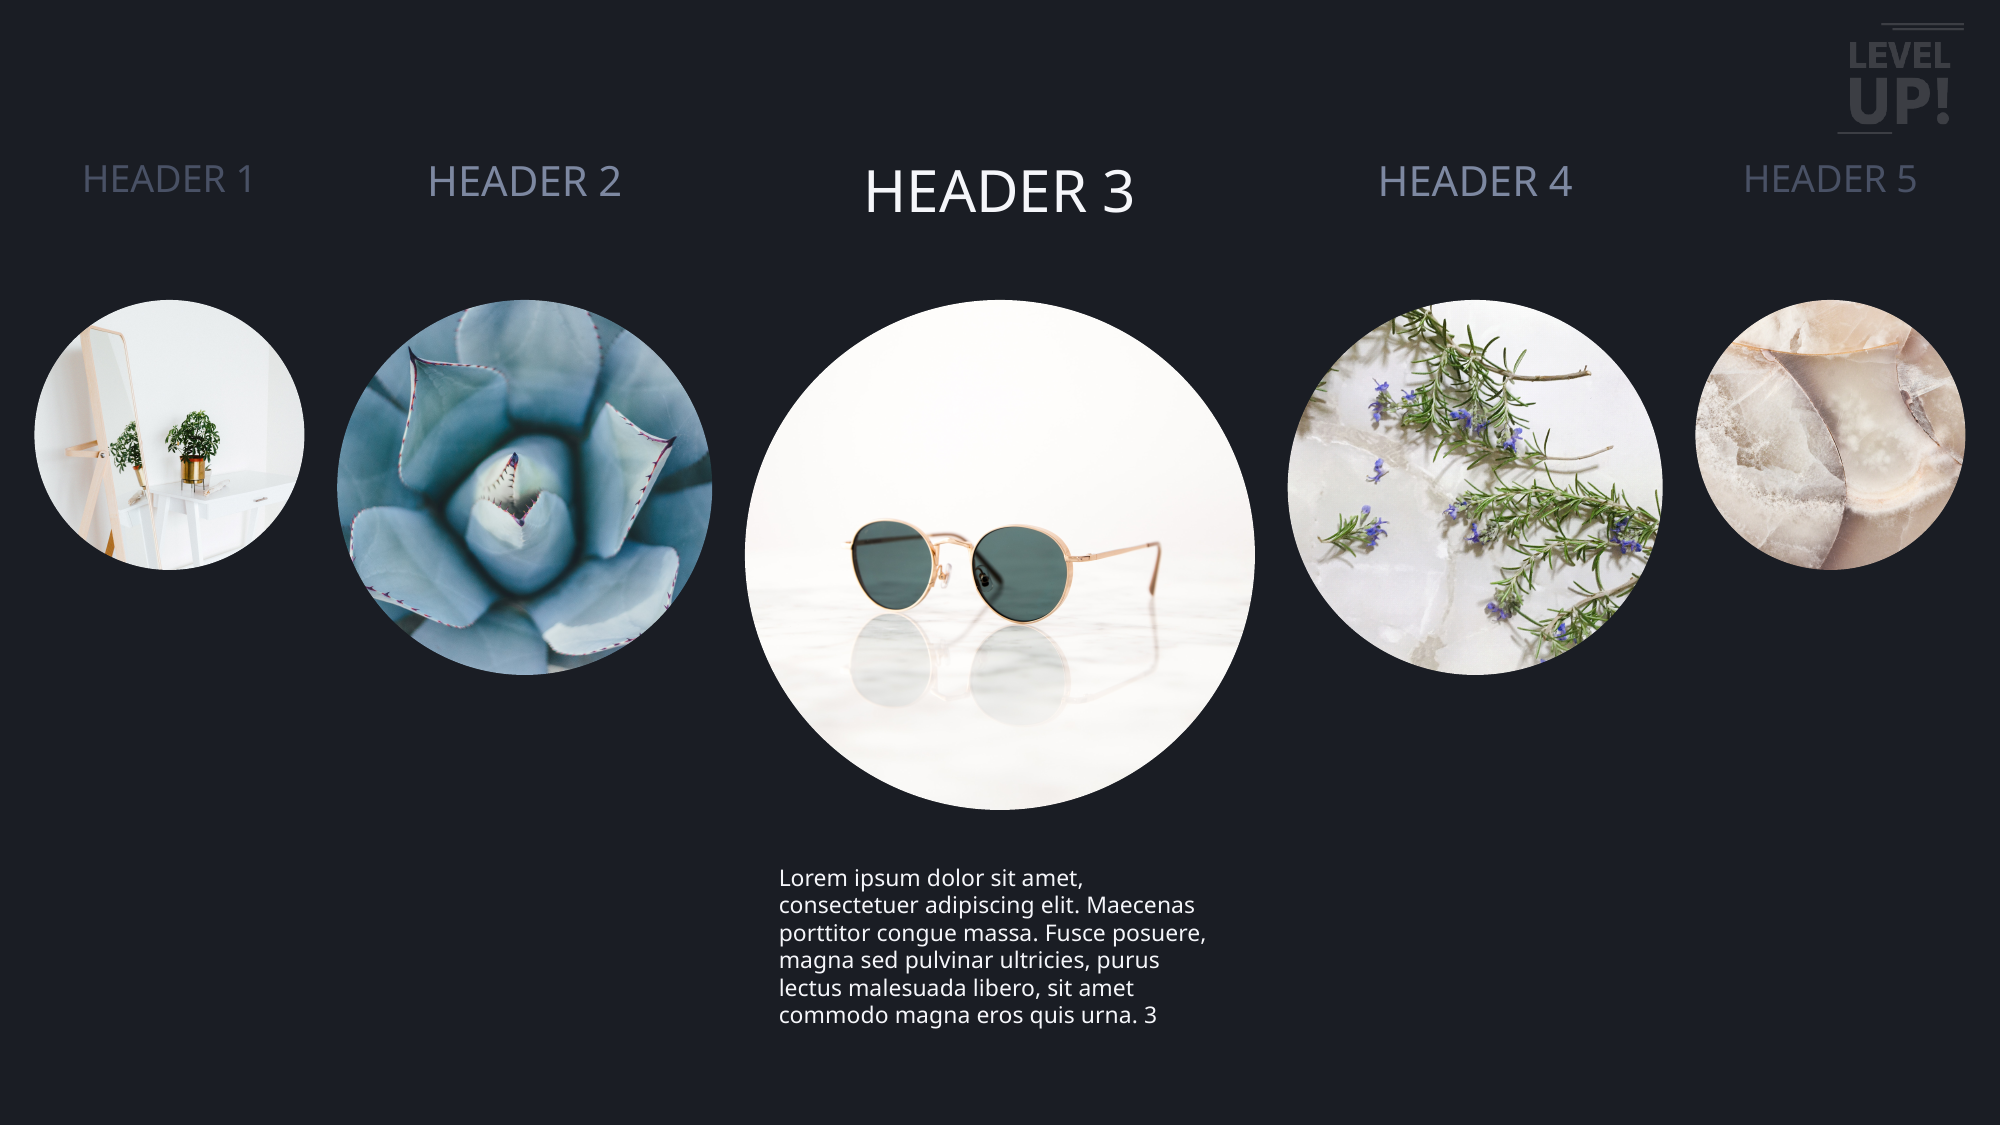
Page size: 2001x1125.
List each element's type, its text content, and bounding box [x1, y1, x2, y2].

text_box HEADER 3 [847, 154, 1153, 225]
text_box Lorem ipsum dolor sit amet, consectetuer adipiscing elit. Maecenas porttitor congue massa. Fusce posuere, magna sed pulvinar ultricies, purus lectus malesuada libero, sit amet commodo magna eros quis urna. 3 [778, 863, 1222, 1056]
text_box HEADER 4 [1322, 154, 1628, 205]
picture [1837, 23, 1965, 134]
picture [1287, 299, 1663, 676]
text_box HEADER 1 [17, 154, 322, 200]
text_box HEADER 2 [372, 154, 678, 205]
picture [336, 299, 713, 676]
picture [1695, 299, 1966, 571]
picture [34, 299, 305, 571]
picture [744, 299, 1256, 811]
text_box HEADER 5 [1678, 154, 1983, 200]
